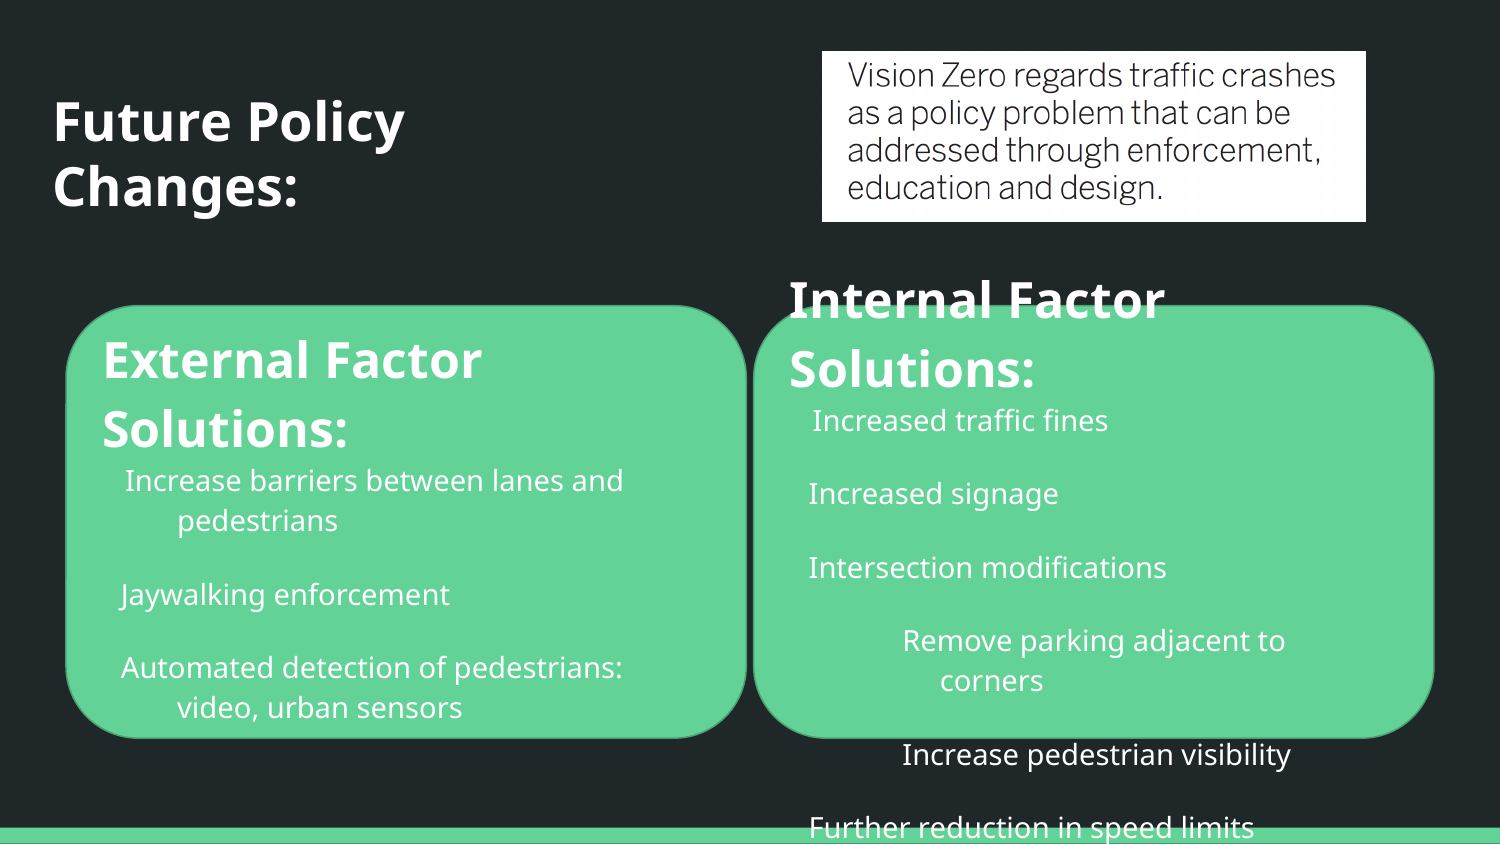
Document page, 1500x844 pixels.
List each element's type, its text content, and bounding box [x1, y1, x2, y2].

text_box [65, 305, 1435, 739]
picture [822, 51, 1367, 223]
title Future Policy Changes: [37, 72, 675, 202]
